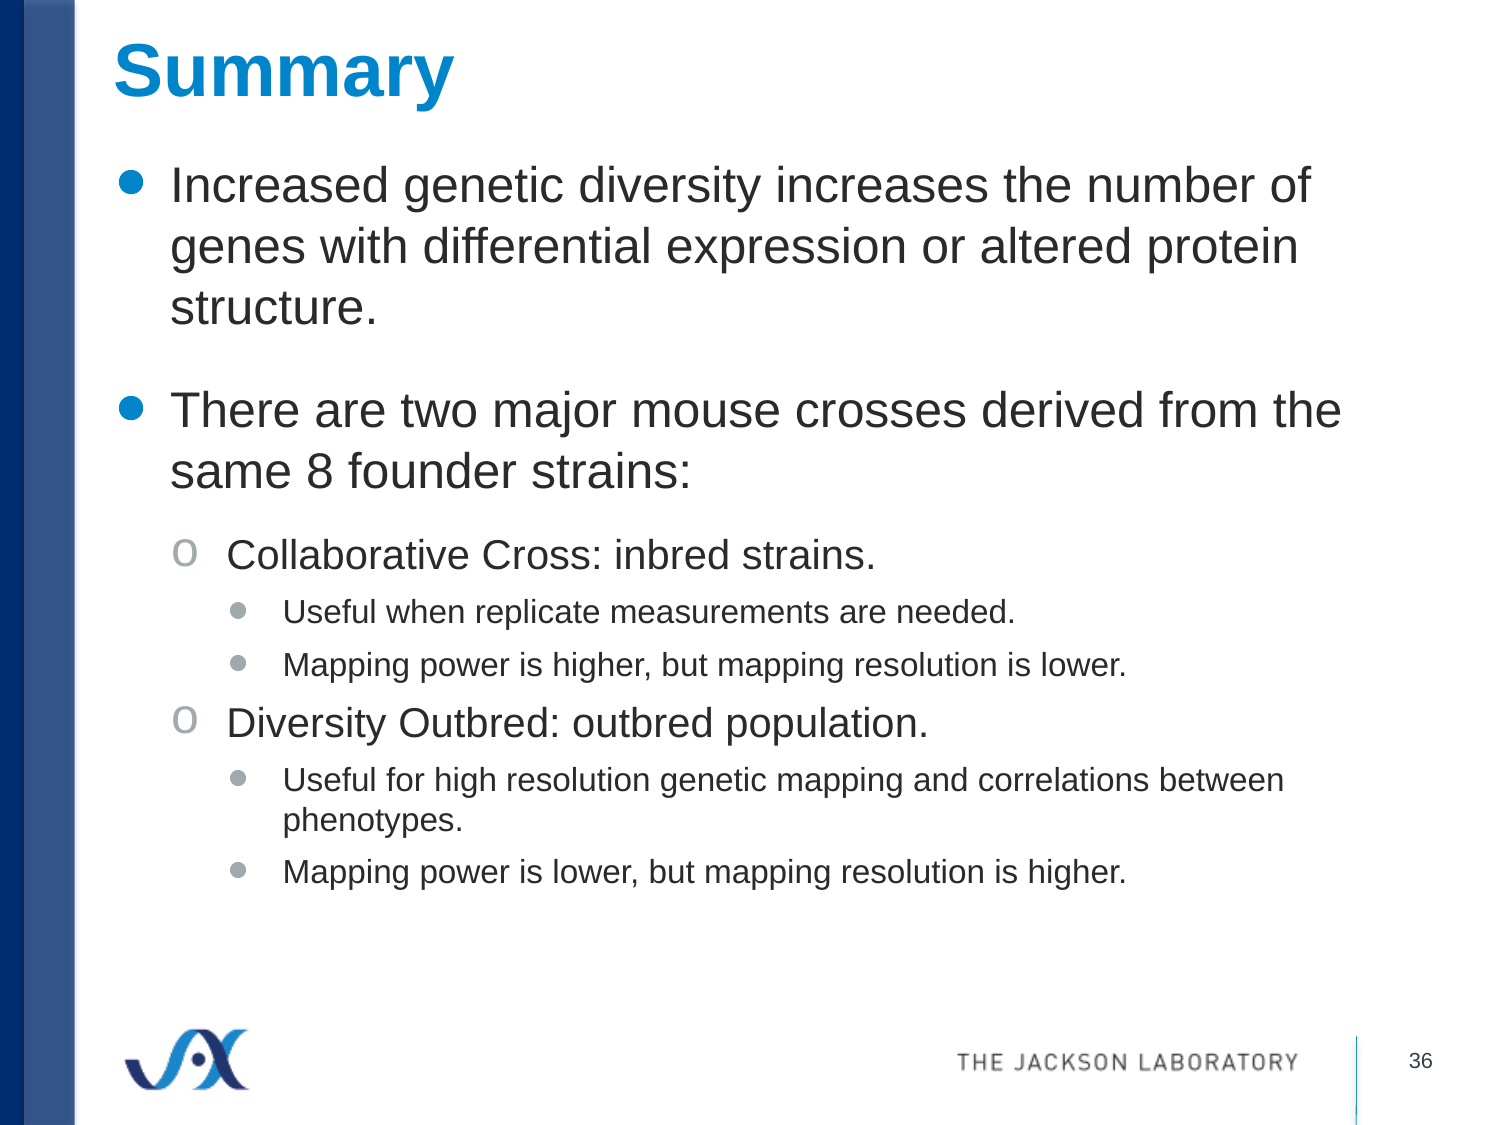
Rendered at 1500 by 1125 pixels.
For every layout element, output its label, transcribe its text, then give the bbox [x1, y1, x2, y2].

picture [226, 858, 250, 882]
picture [226, 766, 250, 790]
picture [113, 390, 149, 426]
picture [110, 1011, 268, 1106]
picture [226, 598, 250, 623]
text_box Summary [113, 24, 1407, 119]
picture [226, 651, 250, 675]
text_box 36 [1097, 1030, 1448, 1090]
picture [113, 164, 149, 200]
picture [957, 1051, 1097, 1076]
text_box Increased genetic diversity increases the number of genes with differential expression or altered protein structure. There are two major mouse crosses derived from the same 8 founder strains: Collaborative Cross: inbred strains. Useful when replicate measurements are needed. Mapping power is higher, but mapping resolution is lower. Diversity Outbred: outbred population. Useful for high resolution genetic mapping and correlations between phenotypes. Mapping power is lower, but mapping resolution is higher. [113, 143, 1448, 1006]
